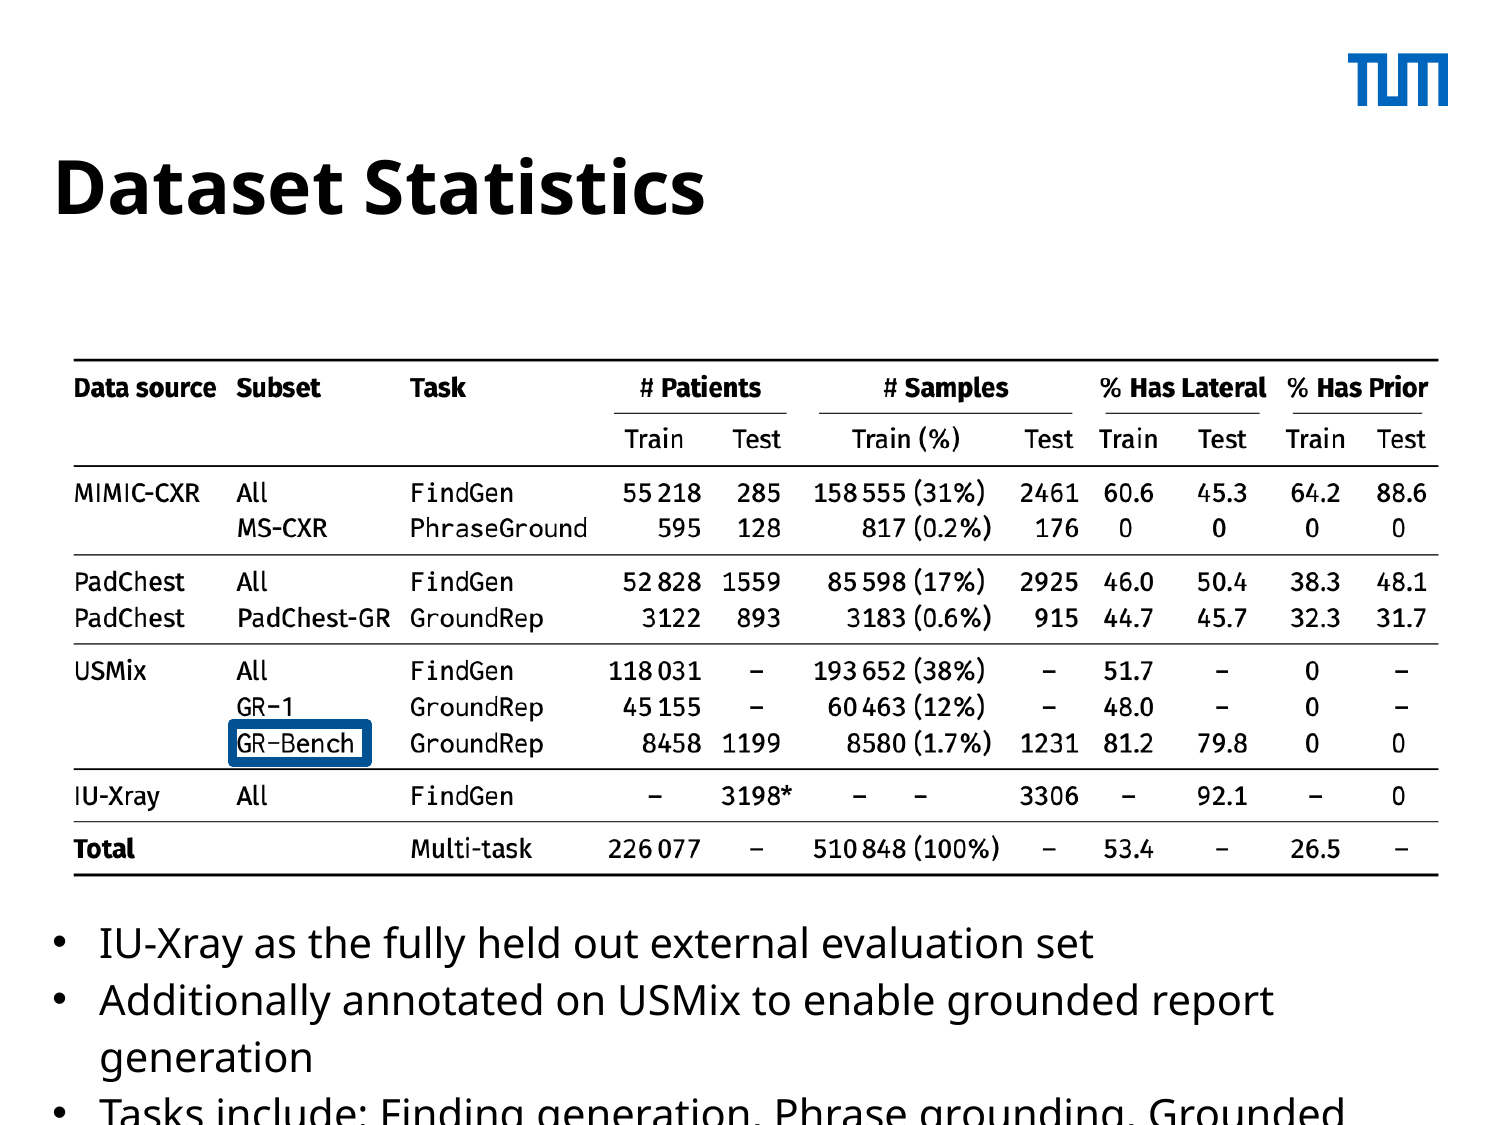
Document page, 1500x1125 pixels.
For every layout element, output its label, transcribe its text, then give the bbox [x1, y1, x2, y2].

picture [28, 348, 1472, 910]
text_box IU-Xray as the fully held out external evaluation set Additionally annotated on USMix to enable grounded report generation Tasks include: Finding generation, Phrase grounding, Grounded report generation [52, 918, 1449, 1125]
title Dataset Statistics [52, 162, 1449, 235]
